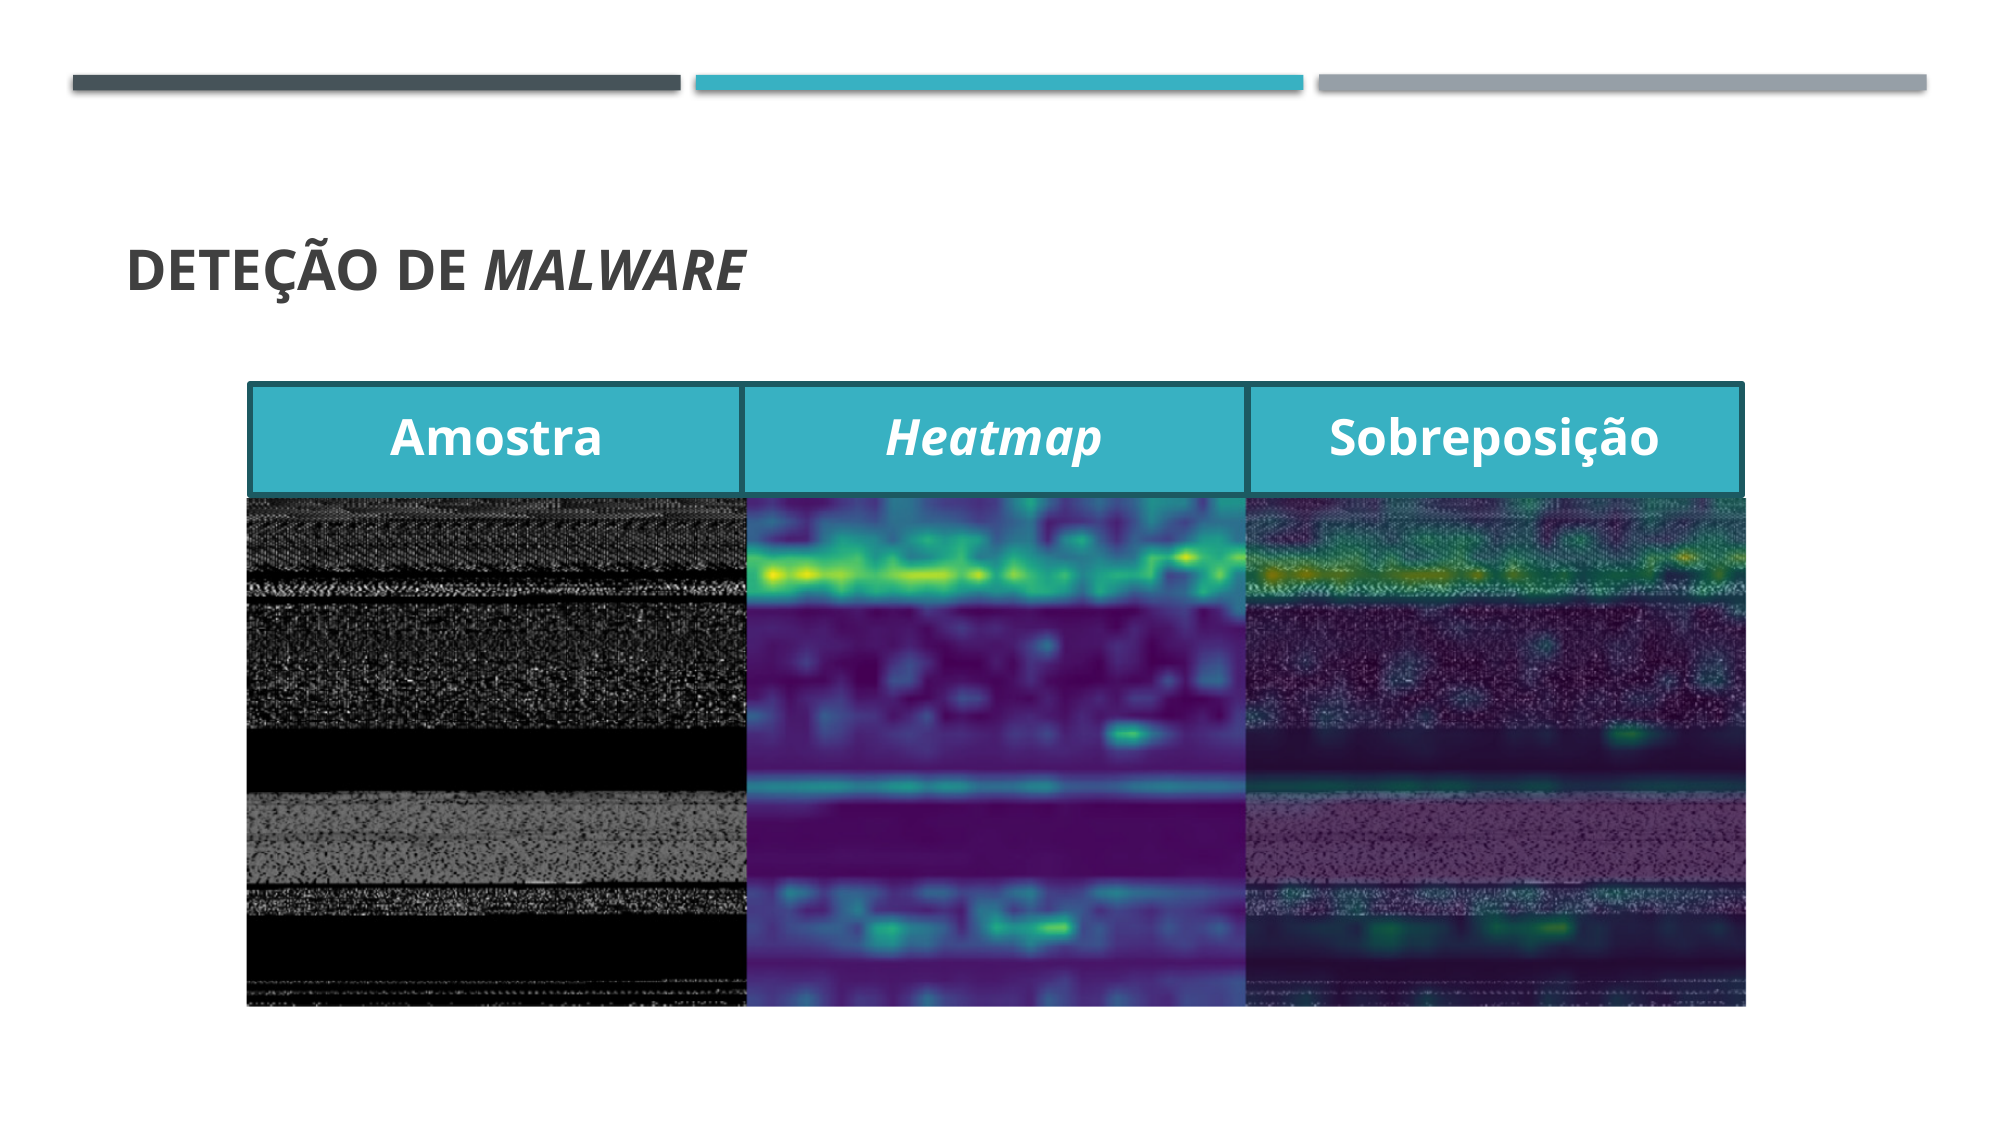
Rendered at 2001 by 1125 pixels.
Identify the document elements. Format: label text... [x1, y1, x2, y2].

title Deteção de Malware [95, 115, 1905, 311]
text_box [238, 383, 1759, 1011]
